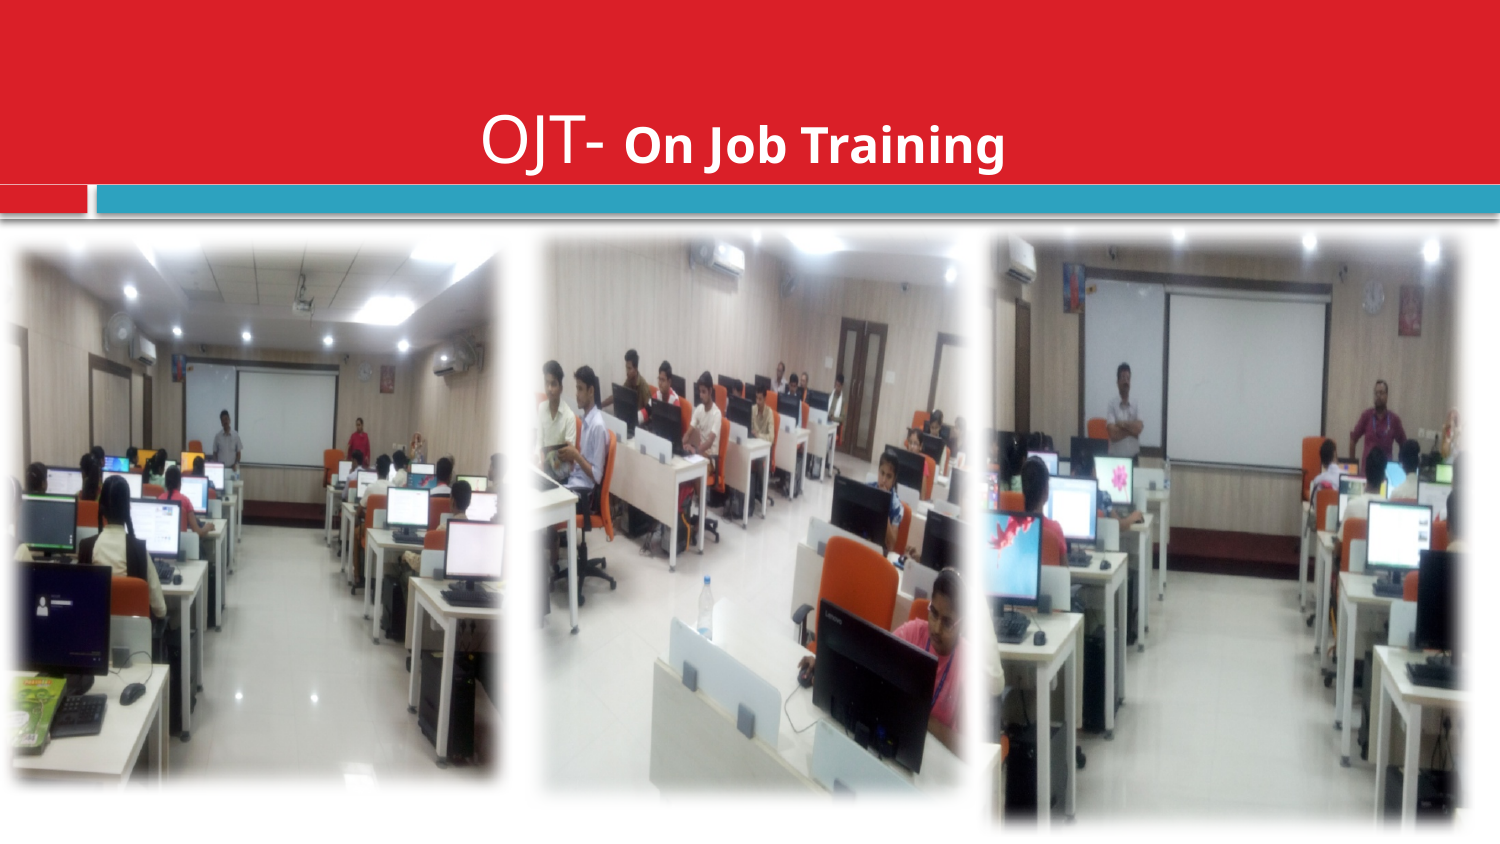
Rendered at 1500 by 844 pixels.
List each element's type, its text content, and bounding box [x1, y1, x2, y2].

picture [524, 221, 1476, 838]
title OJT- On Job Training [0, 0, 1500, 185]
picture [0, 234, 513, 798]
